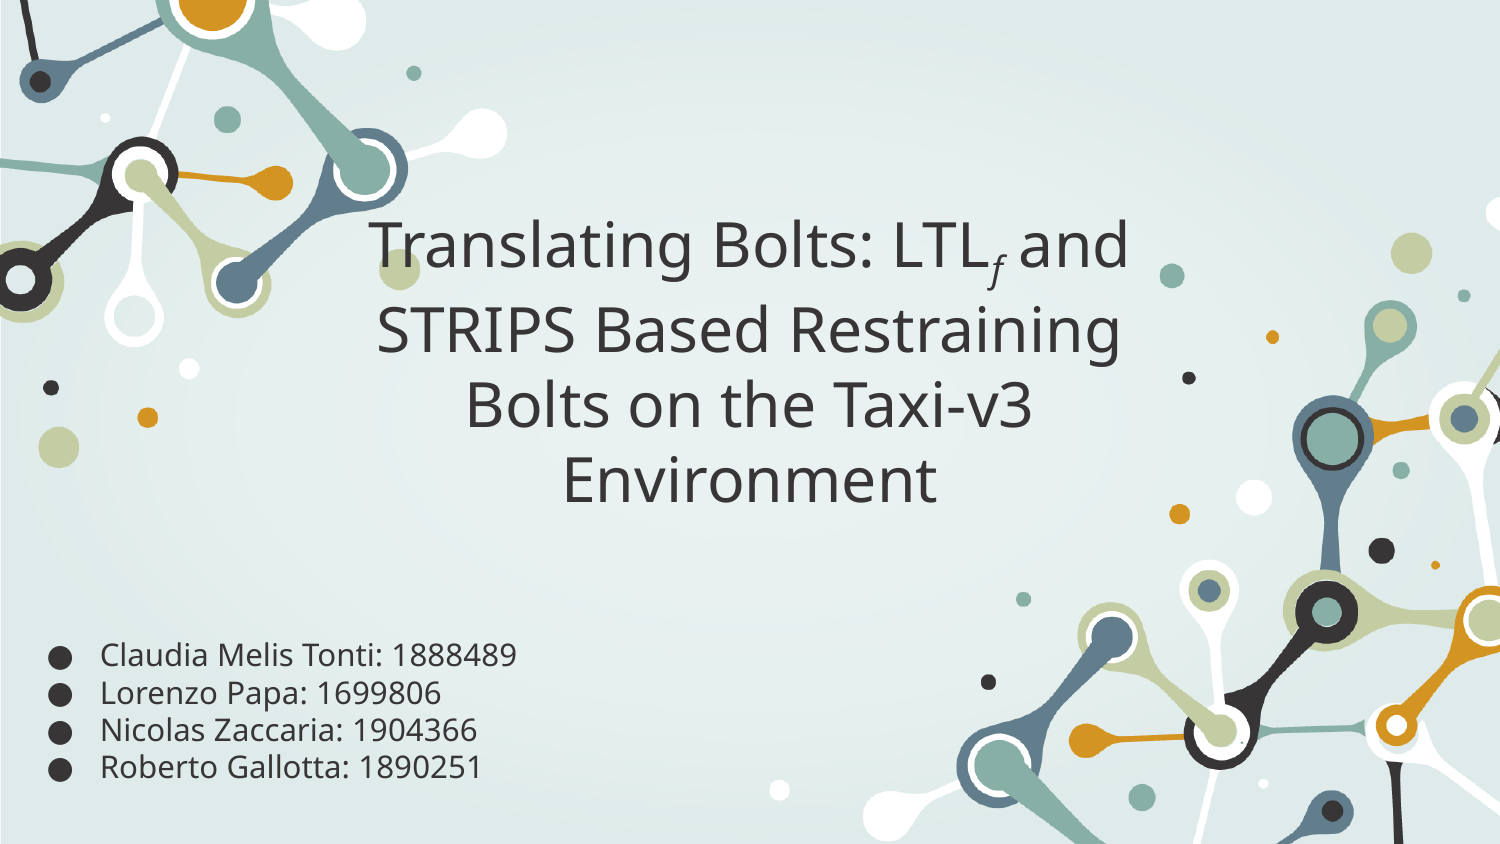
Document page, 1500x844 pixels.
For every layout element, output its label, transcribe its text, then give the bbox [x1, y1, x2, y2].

picture [0, 0, 1500, 844]
subtitle Claudia Melis Tonti: 1888489 Lorenzo Papa: 1699806 Nicolas Zaccaria: 1904366 Roberto Gallotta: 1890251 [9, 620, 677, 835]
title Translating Bolts: LTLf and STRIPS Based Restraining Bolts on the Taxi-v3 Environment [316, 260, 1184, 530]
